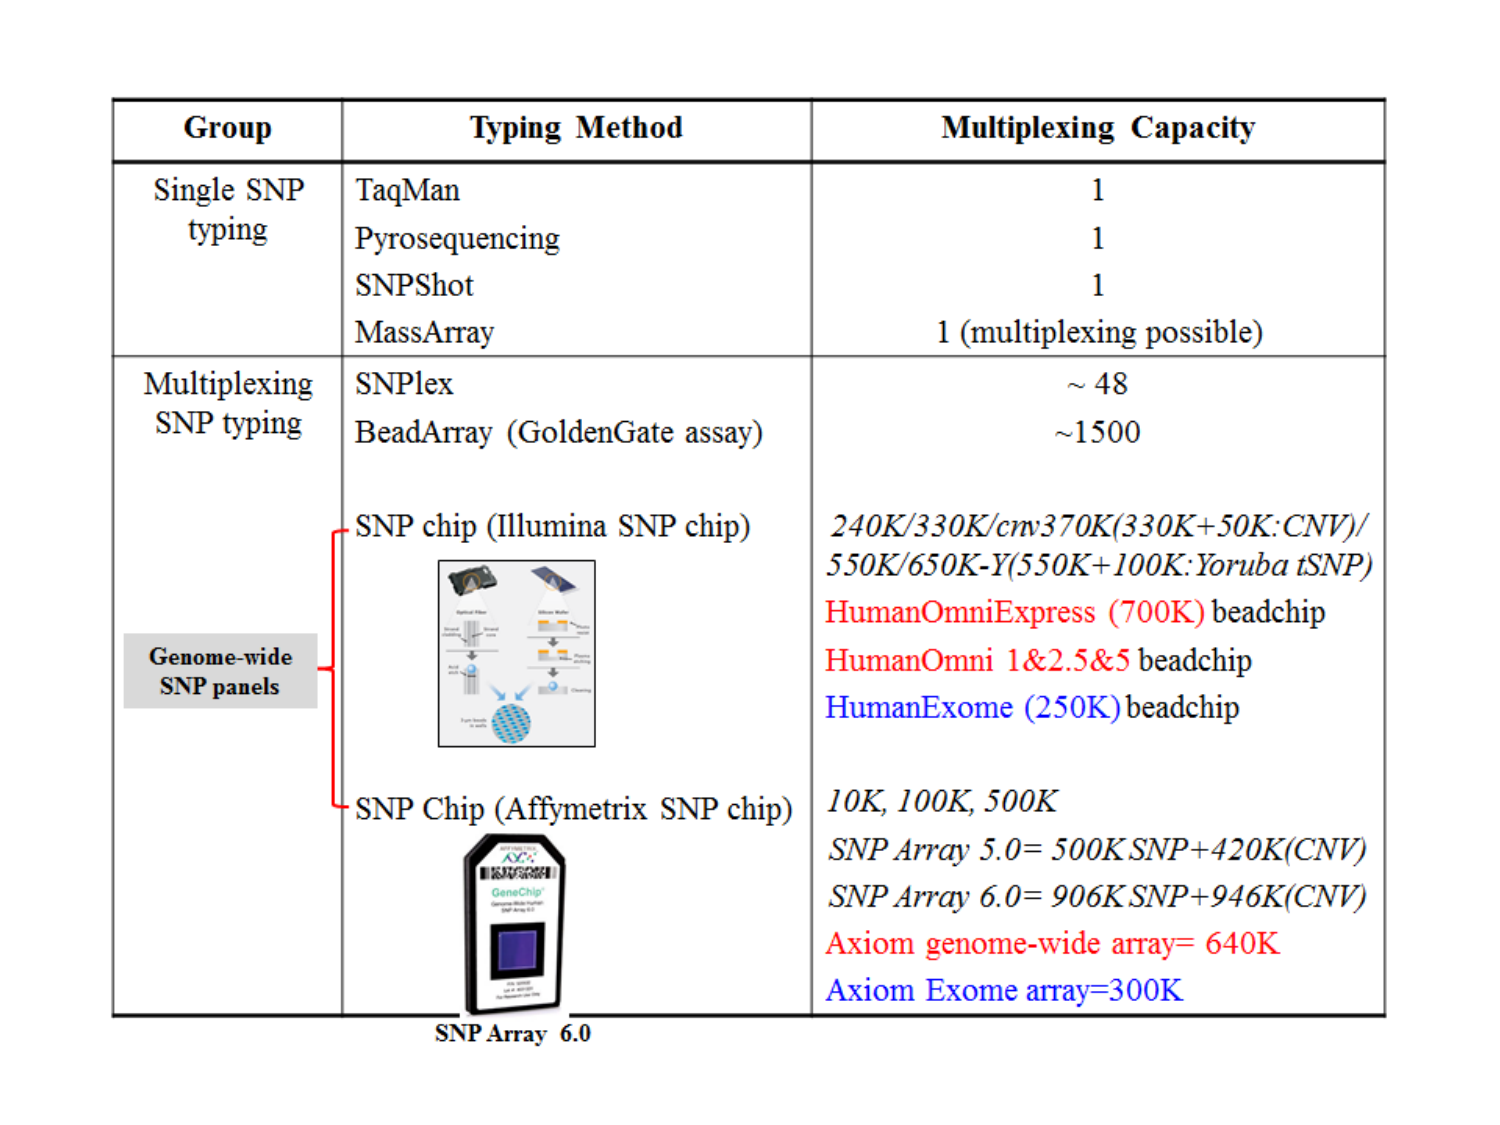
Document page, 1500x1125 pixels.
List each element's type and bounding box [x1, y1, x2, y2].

picture [98, 73, 1401, 1051]
